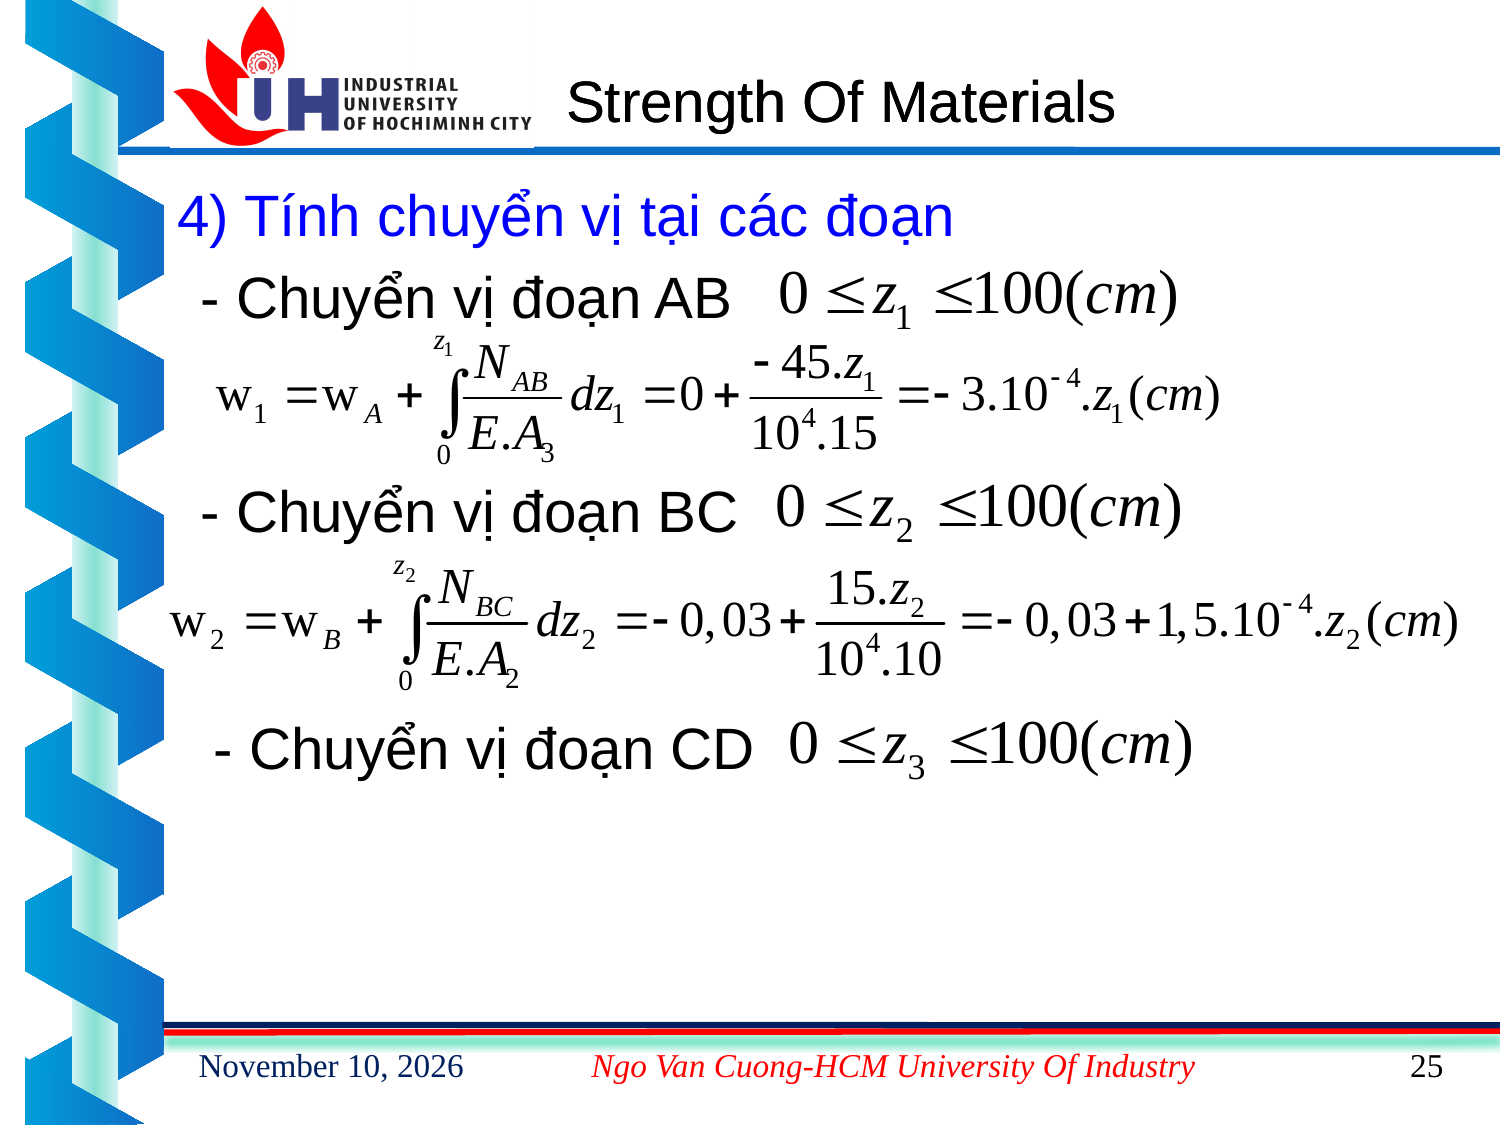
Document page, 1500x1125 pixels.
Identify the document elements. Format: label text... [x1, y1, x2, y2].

text_box - Chuyển vị đoạn CD [198, 713, 774, 789]
footer Ngo Van Cuong-HCM University Of Industry [512, 1036, 1276, 1112]
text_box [207, 317, 1230, 478]
text_box - Chuyển vị đoạn AB [185, 253, 765, 338]
text_box 4) Tính chuyển vị tại các đoạn [162, 170, 1073, 256]
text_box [160, 543, 1468, 704]
text_box - Chuyển vị đoạn BC [185, 466, 761, 541]
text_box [766, 463, 1193, 541]
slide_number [183, 1036, 497, 1112]
slide_number 25 [1276, 1036, 1459, 1112]
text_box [769, 250, 1190, 316]
picture [170, 3, 534, 148]
title Strength Of Materials [551, 56, 1376, 143]
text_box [779, 700, 1206, 795]
